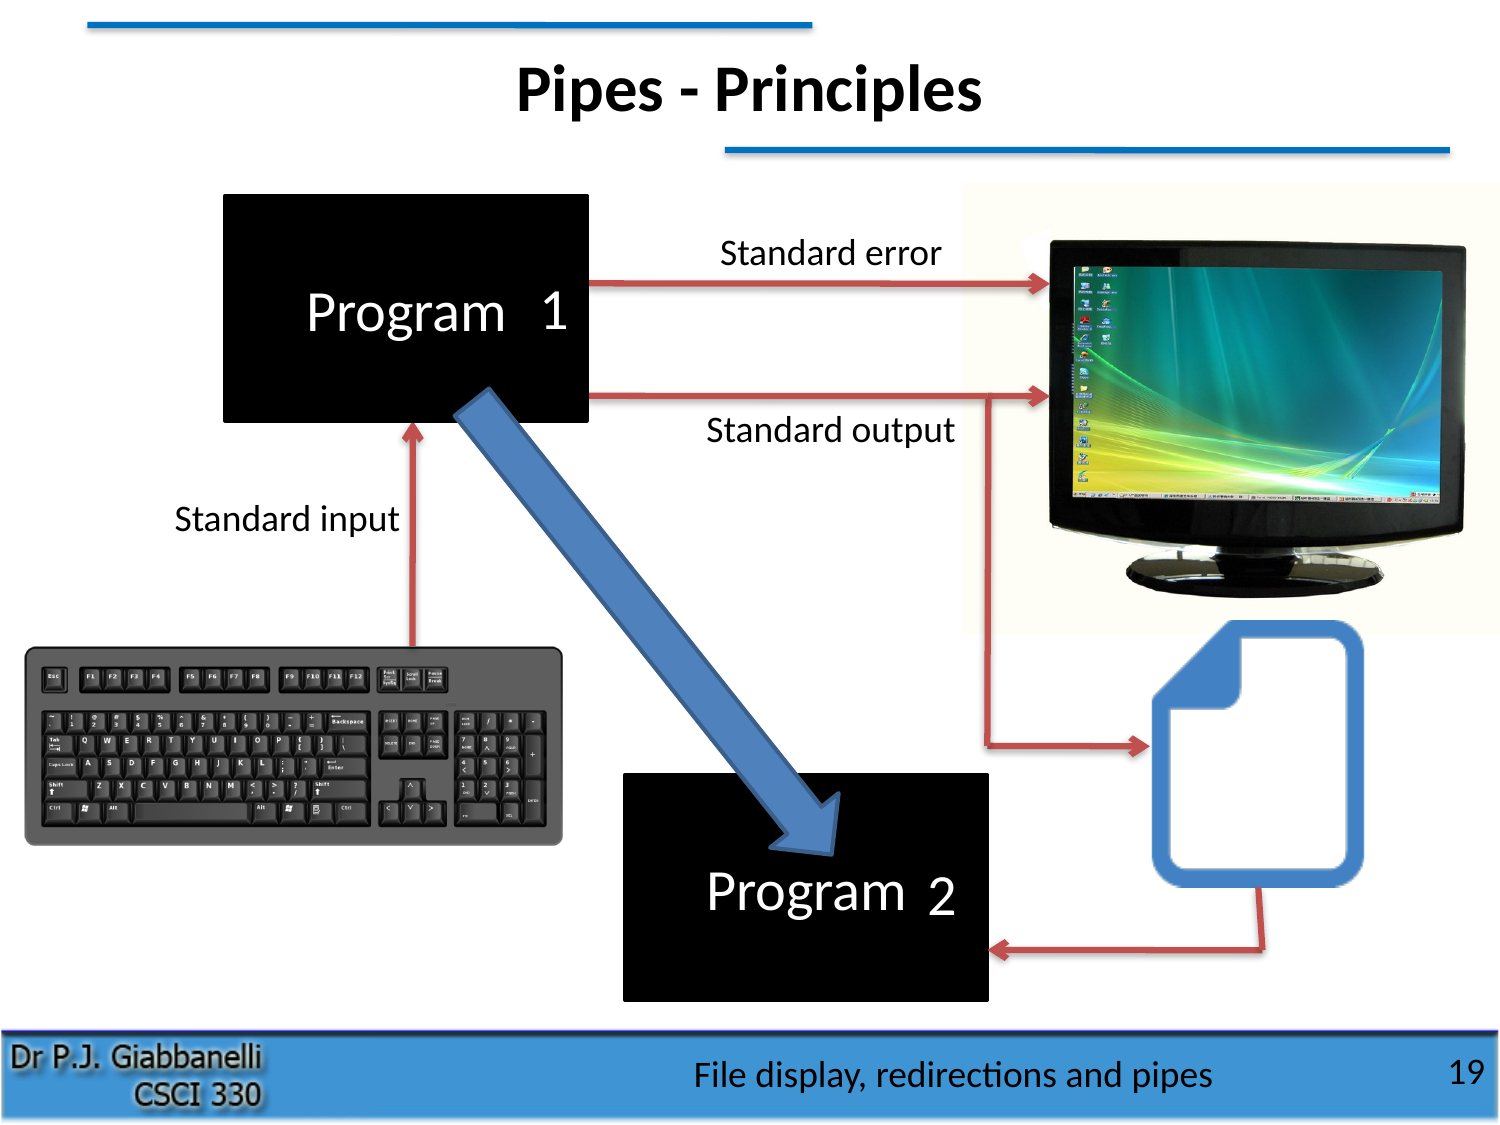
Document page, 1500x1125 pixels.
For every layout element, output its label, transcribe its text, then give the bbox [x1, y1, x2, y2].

text_box Standard output [649, 408, 957, 458]
text_box Standard input [150, 486, 405, 547]
text_box Pipes - Principles [0, 37, 1500, 133]
picture [962, 183, 1500, 888]
picture [0, 1026, 1500, 1125]
picture [24, 646, 563, 847]
text_box Standard error [649, 220, 957, 279]
text_box Program [223, 194, 589, 423]
text_box Program [623, 773, 989, 1002]
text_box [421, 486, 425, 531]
text_box 2 [912, 849, 1000, 935]
text_box 1 [524, 264, 613, 349]
text_box [452, 386, 841, 857]
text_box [1228, 916, 1292, 922]
